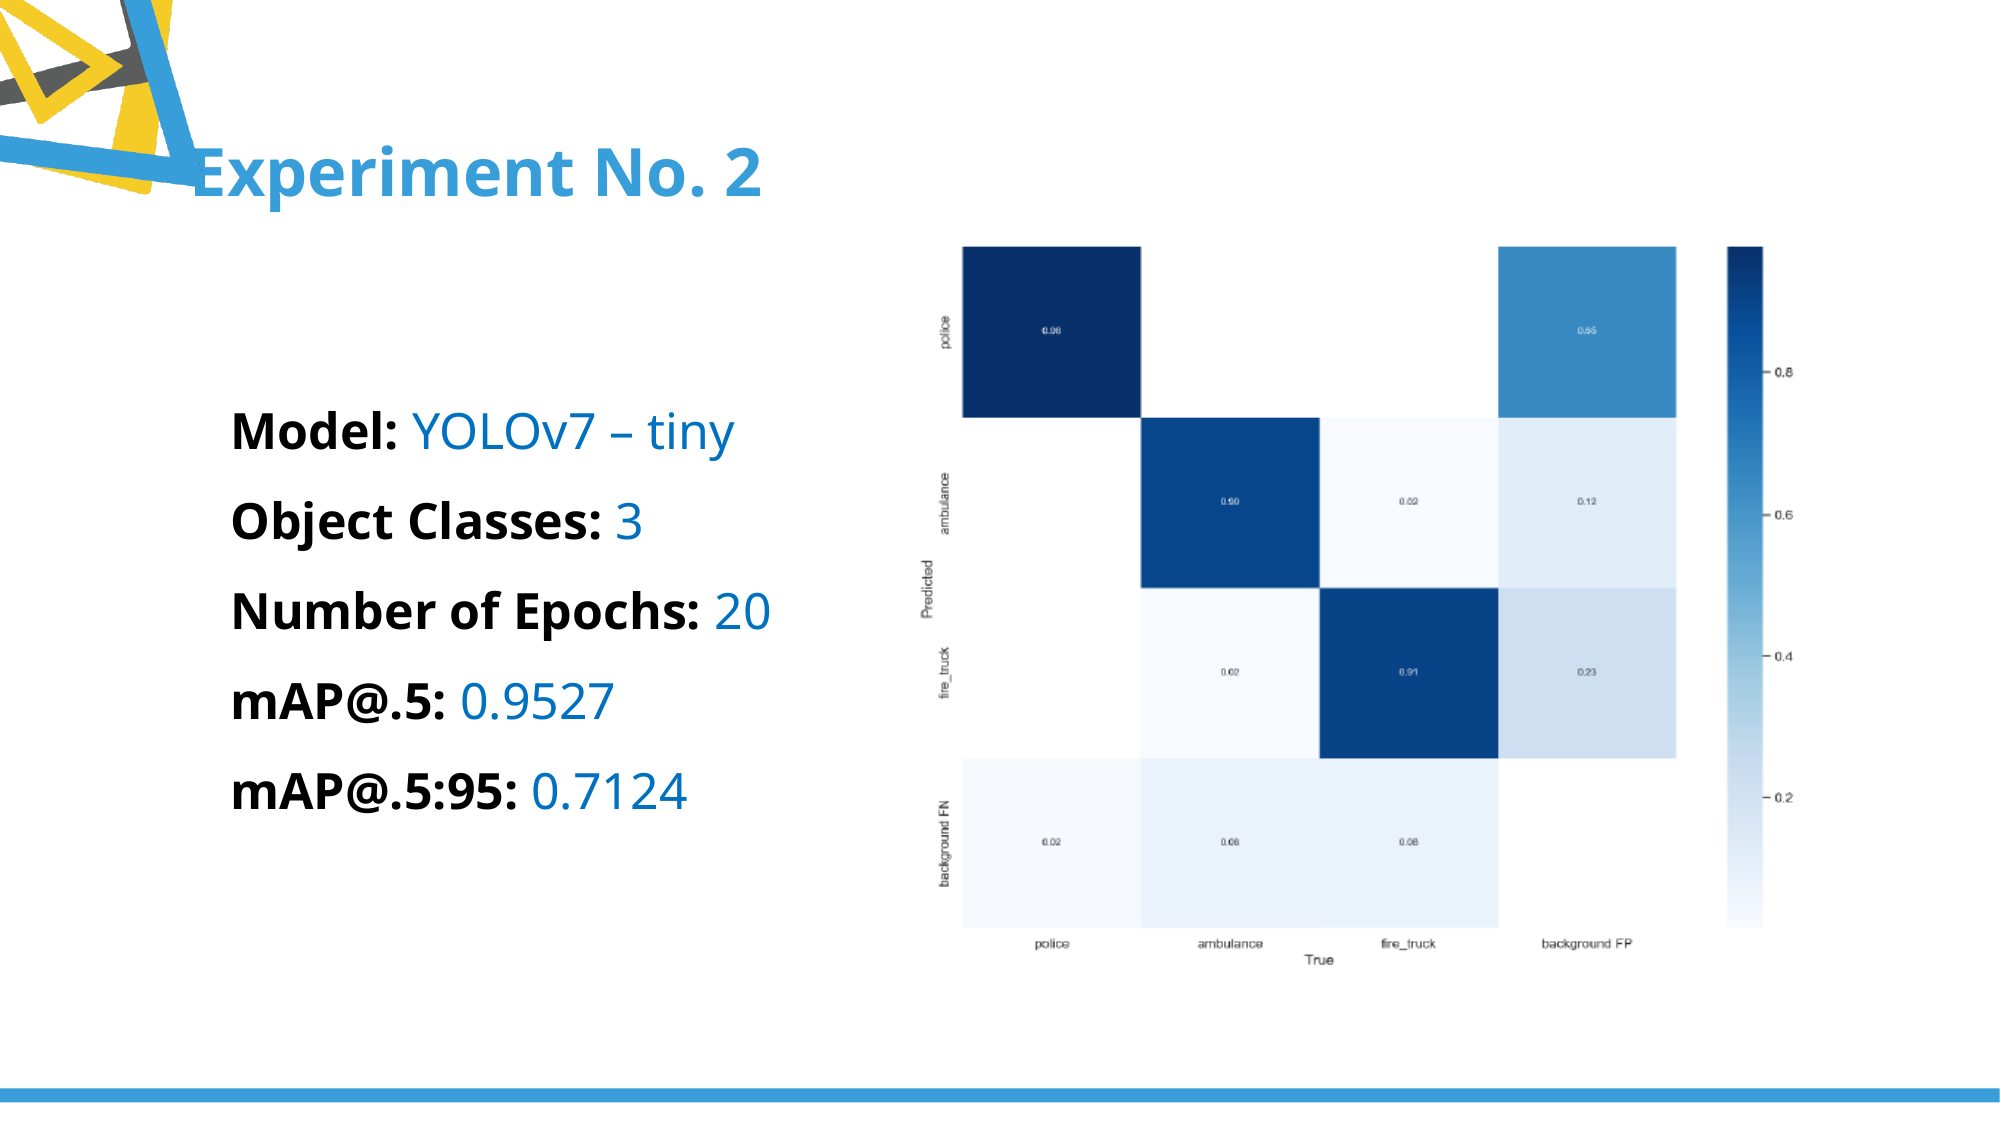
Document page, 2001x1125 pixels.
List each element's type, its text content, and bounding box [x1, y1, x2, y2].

text_box Experiment No. 2 [399, 121, 778, 217]
text_box [0, 1087, 2000, 1103]
picture [0, 0, 399, 226]
picture [914, 213, 1808, 971]
text_box Model: YOLOv7 – tiny Object Classes: 3 Number of Epochs: 20 mAP@.5: 0.9527 mAP@.5:95: 0.7124 [215, 362, 914, 828]
